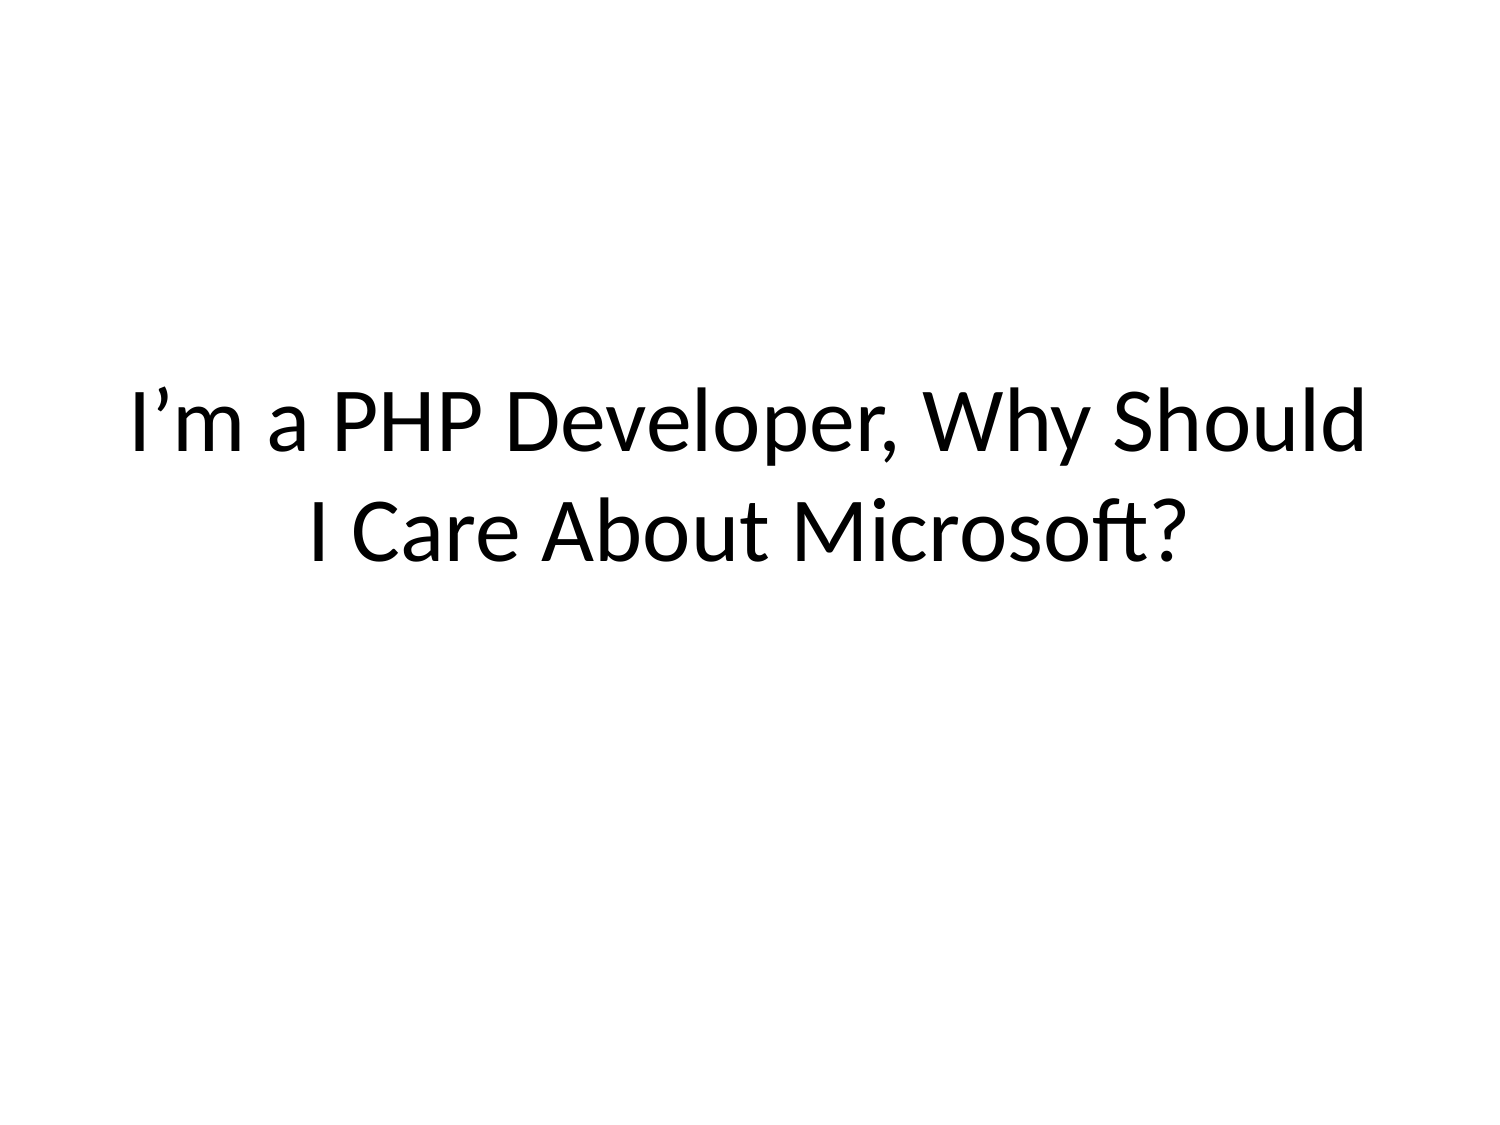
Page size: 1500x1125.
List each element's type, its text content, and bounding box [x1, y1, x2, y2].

title I’m a PHP Developer, Why Should I Care About Microsoft? [112, 349, 1388, 591]
